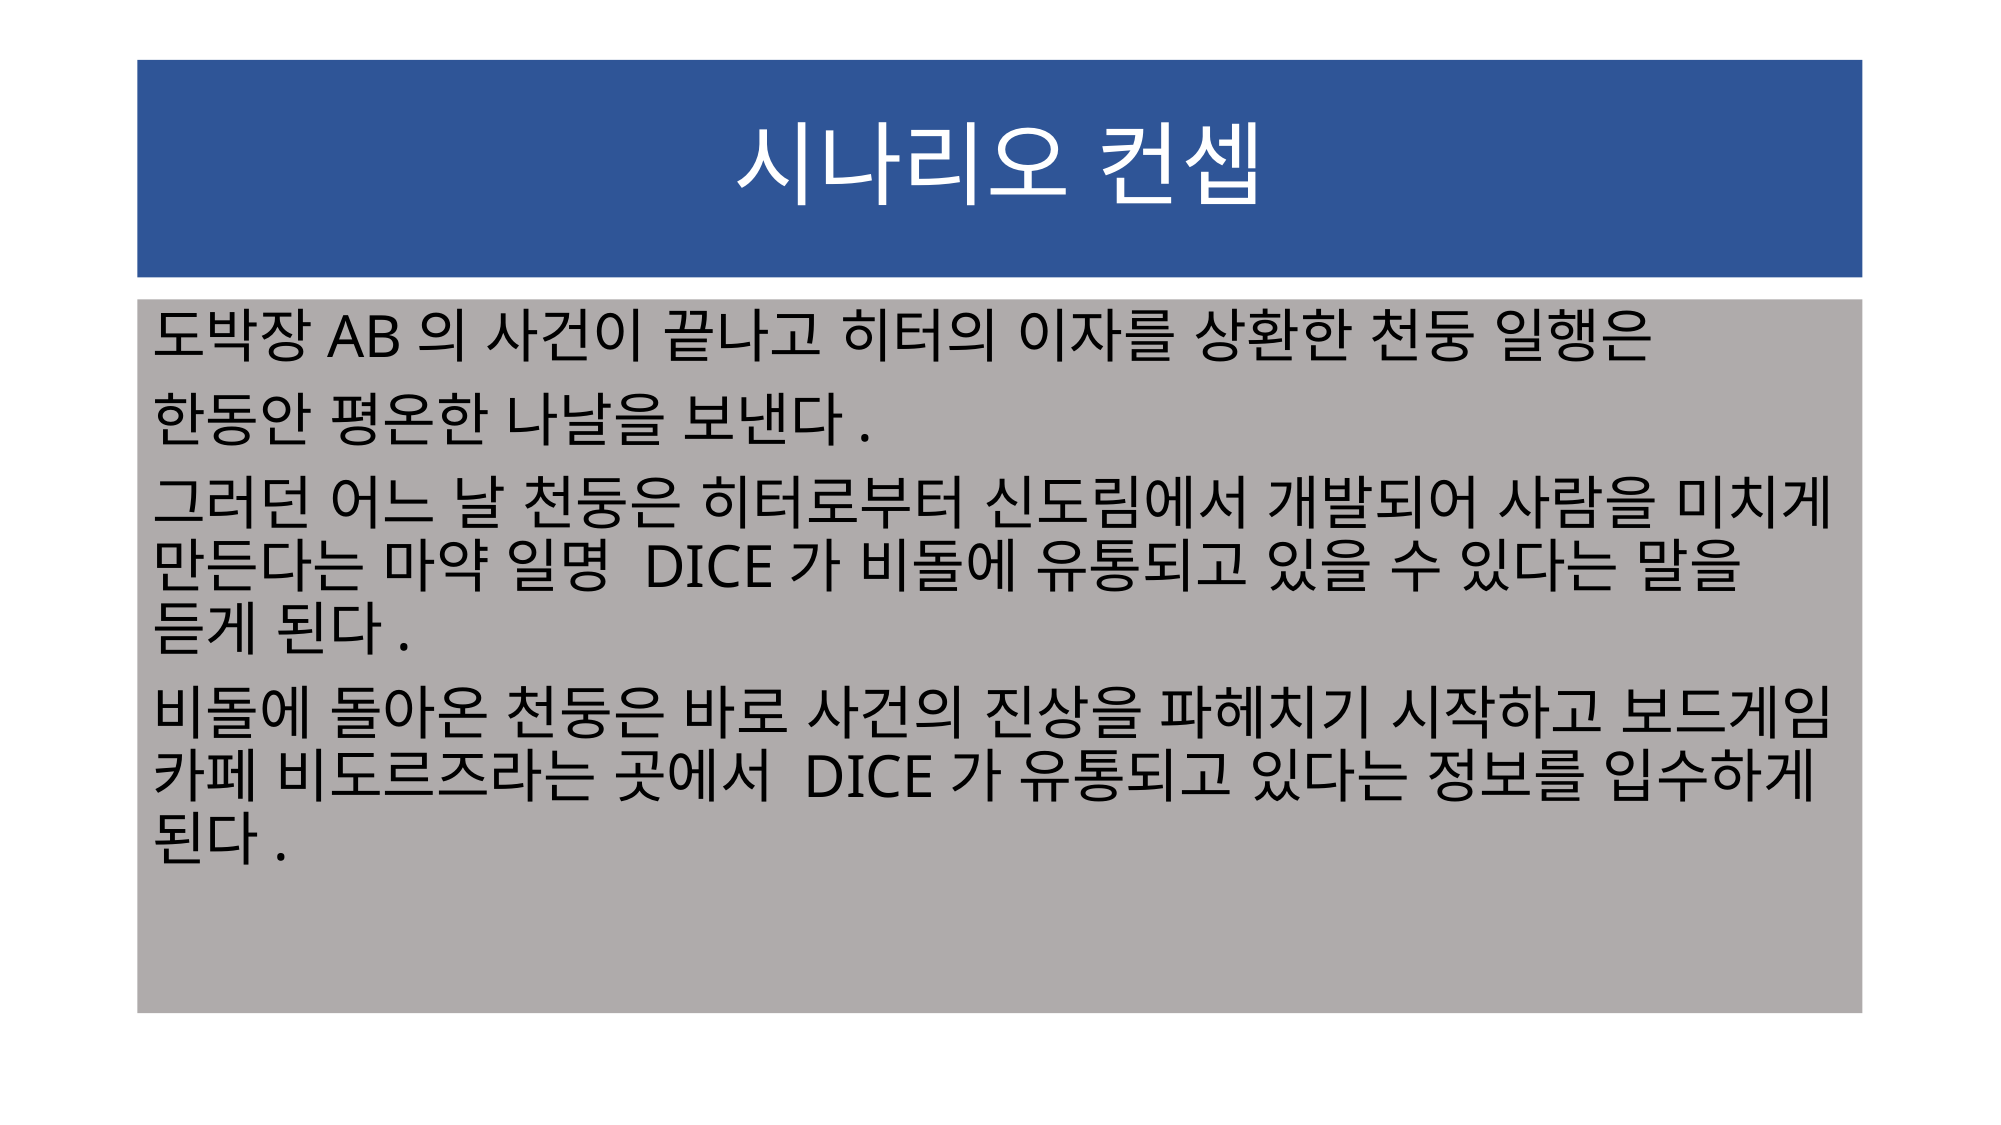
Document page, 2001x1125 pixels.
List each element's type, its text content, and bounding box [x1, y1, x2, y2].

list 도박장AB의 사건이 끝나고 히터의 이자를 상환한 천둥 일행은 한동안 평온한 나날을 보낸다. 그러던 어느 날 천둥은 히터로부터 신도림에서 개발되어 사람을 미치게 만든다는 마약 일명 DICE가 비돌에 유통되고 있을 수 있다는 말을 듣게 된다. 비돌에 돌아온 천둥은 바로 사건의 진상을 파헤치기 시작하고 보드게임 카페 비도르즈라는 곳에서 DICE가 유통되고 있다는 정보를 입수하게 된다. [137, 299, 1863, 1014]
title 시나리오 컨셉 [137, 59, 1863, 278]
